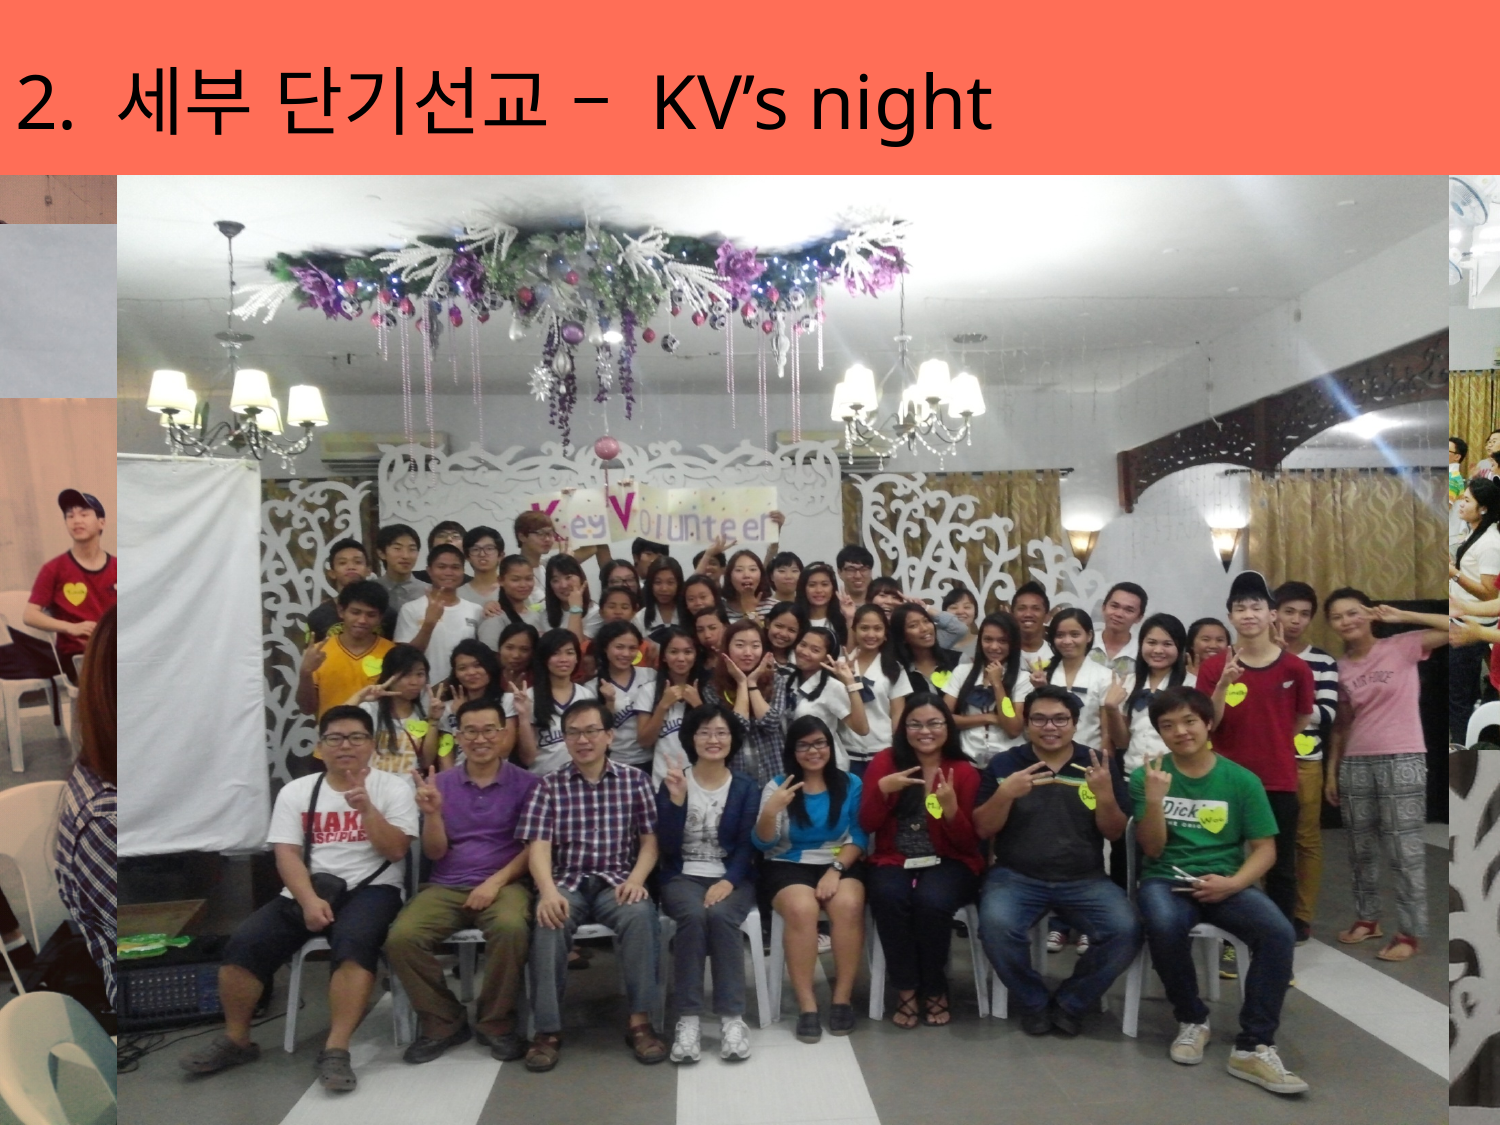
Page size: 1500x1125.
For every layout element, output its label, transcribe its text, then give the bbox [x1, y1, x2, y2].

title 2. 세부 단기선교 – KV’s night [0, 35, 1254, 164]
picture [0, 175, 1500, 1125]
text_box [0, 0, 1500, 175]
